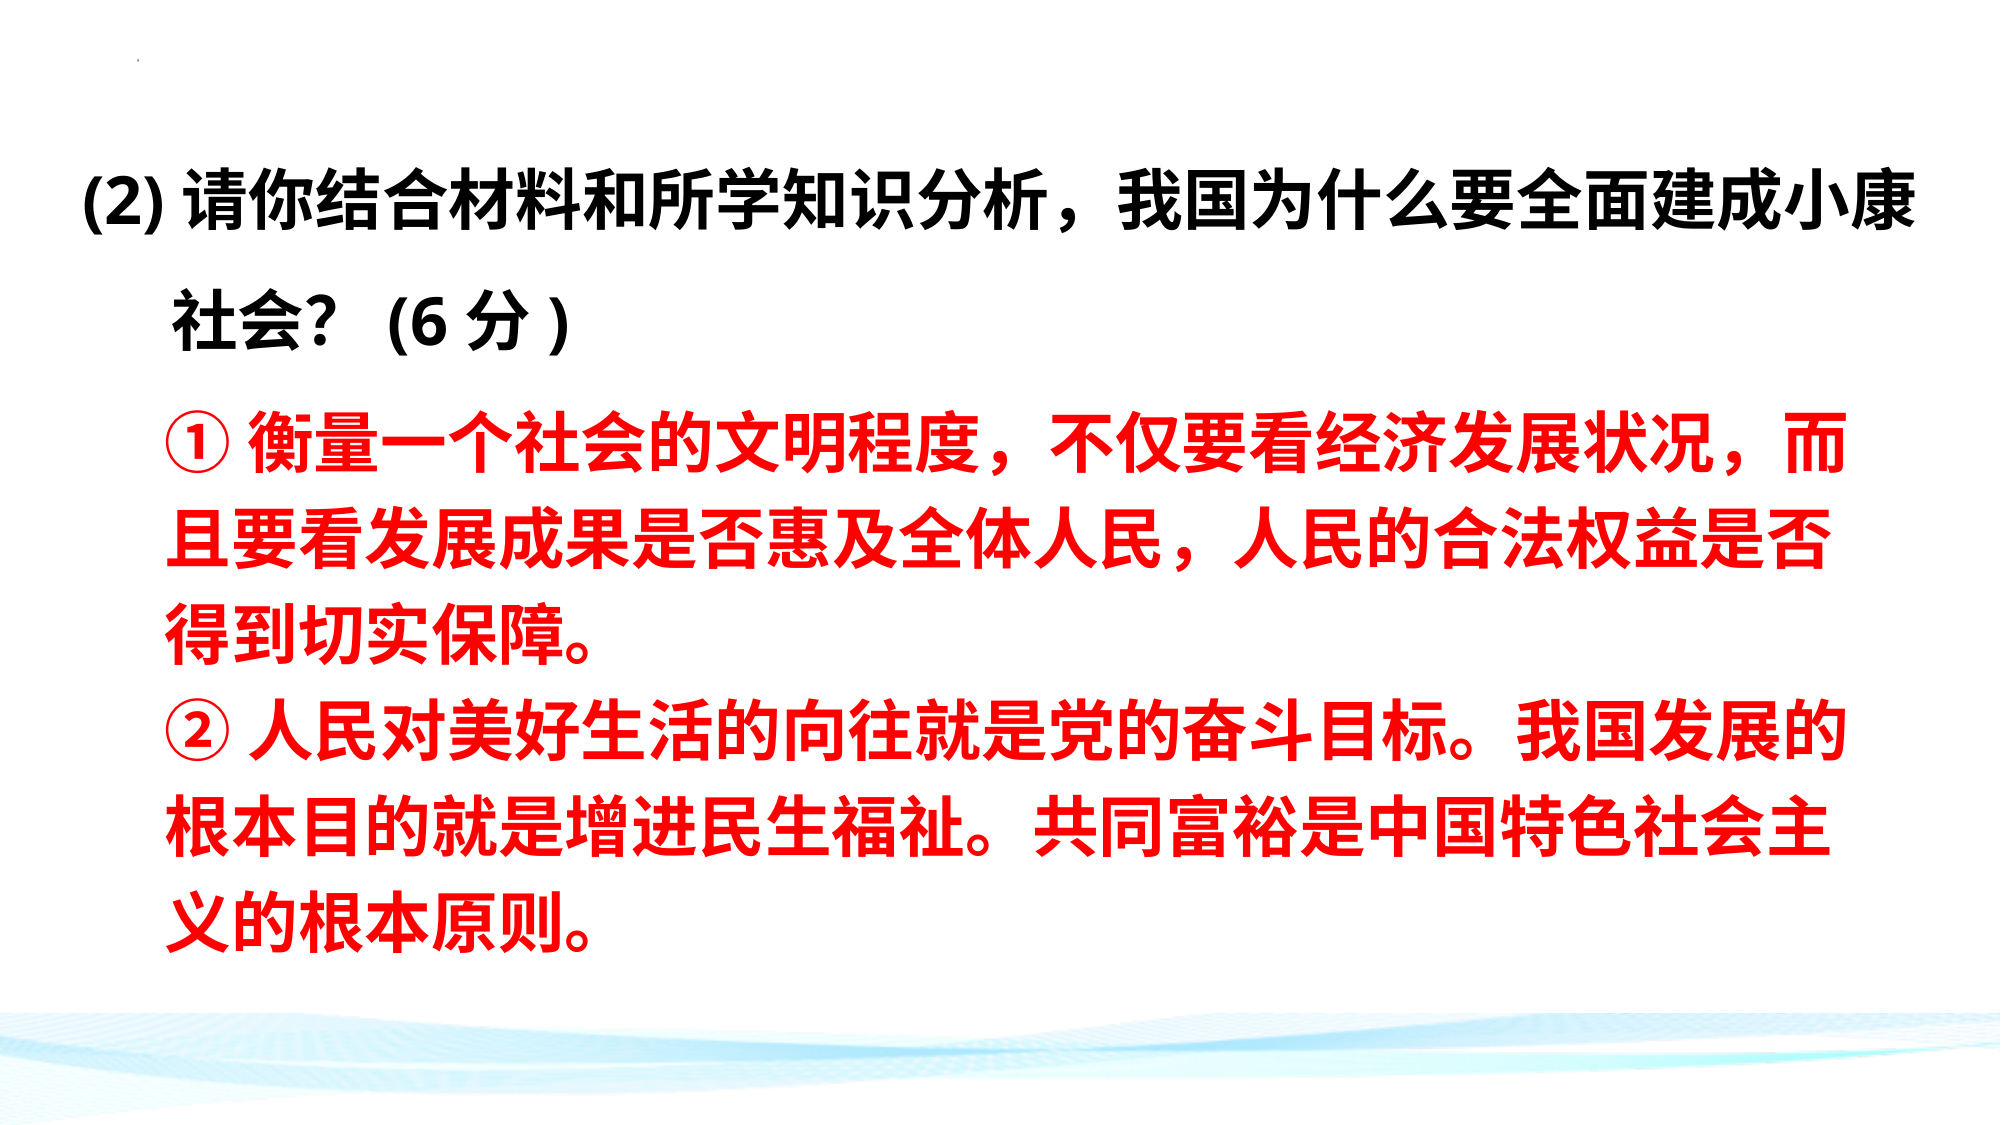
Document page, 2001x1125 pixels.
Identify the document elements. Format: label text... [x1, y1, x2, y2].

picture [0, 1013, 2000, 1125]
text_box (2)请你结合材料和所学知识分析，我国为什么要全面建成小康社会？(6分) [67, 110, 1933, 366]
text_box ①衡量一个社会的文明程度，不仅要看经济发展状况，而且要看发展成果是否惠及全体人民，人民的合法权益是否得到切实保障。 ②人民对美好生活的向往就是党的奋斗目标。我国发展的根本目的就是增进民生福祉。共同富裕是中国特色社会主义的根本原则。 [149, 377, 1912, 968]
